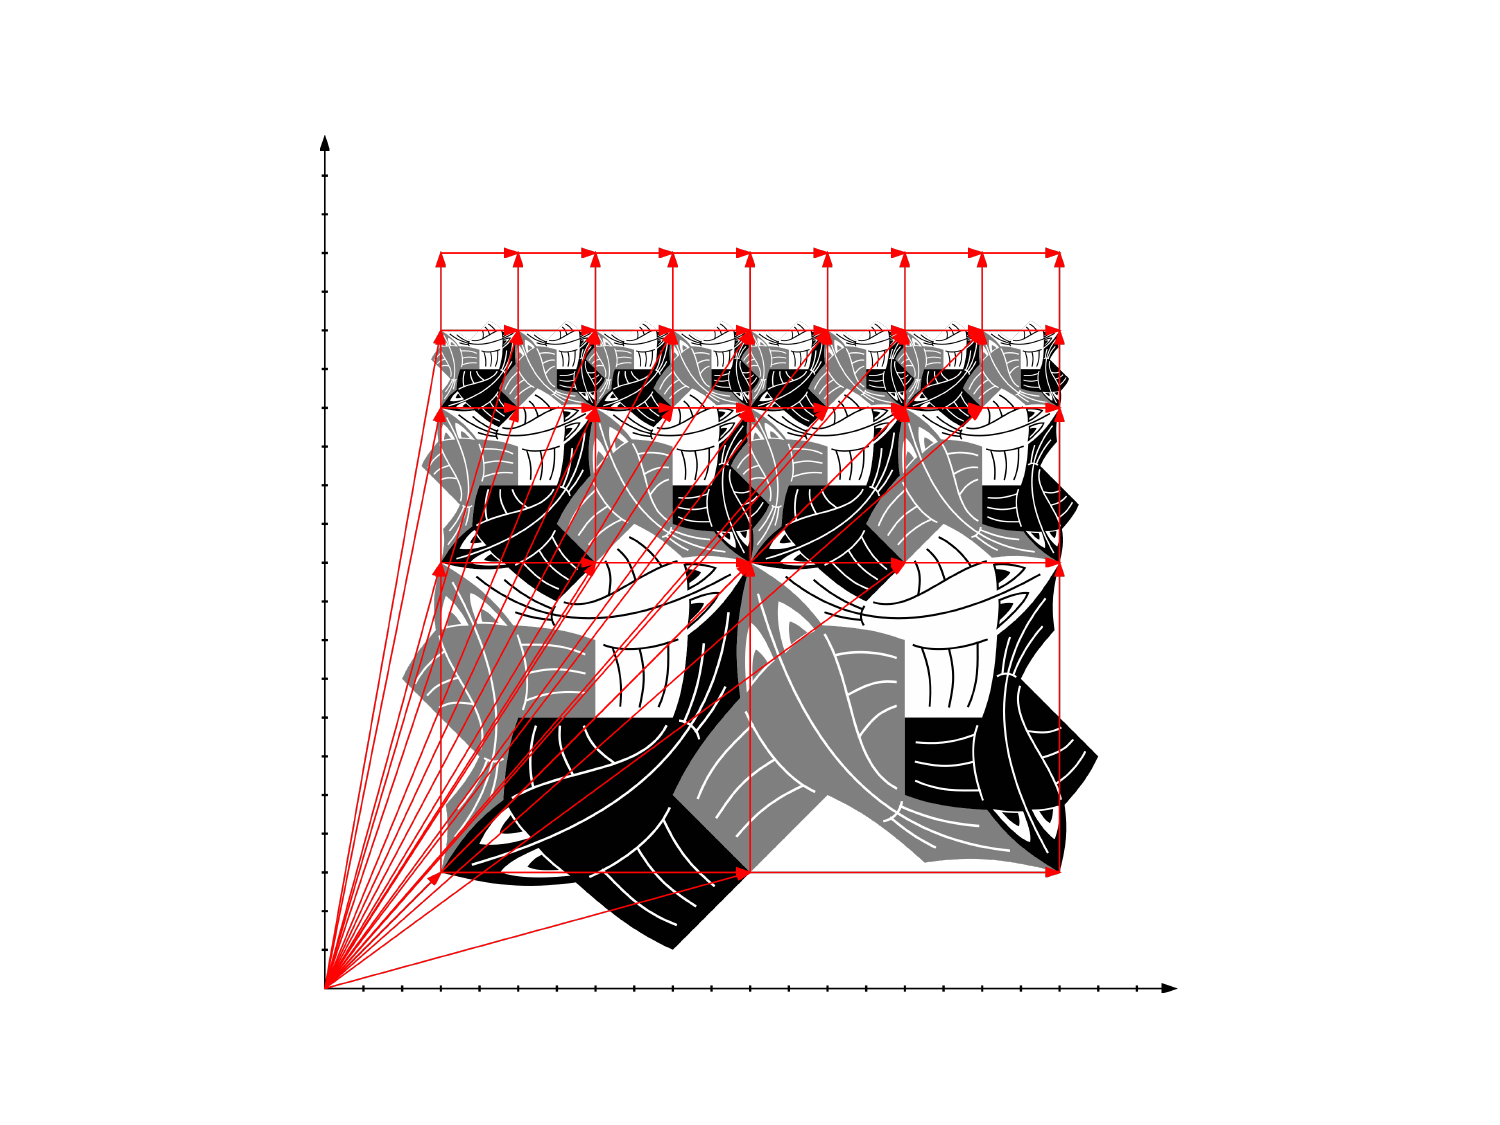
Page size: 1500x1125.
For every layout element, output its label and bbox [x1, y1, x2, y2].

picture [319, 132, 1180, 993]
